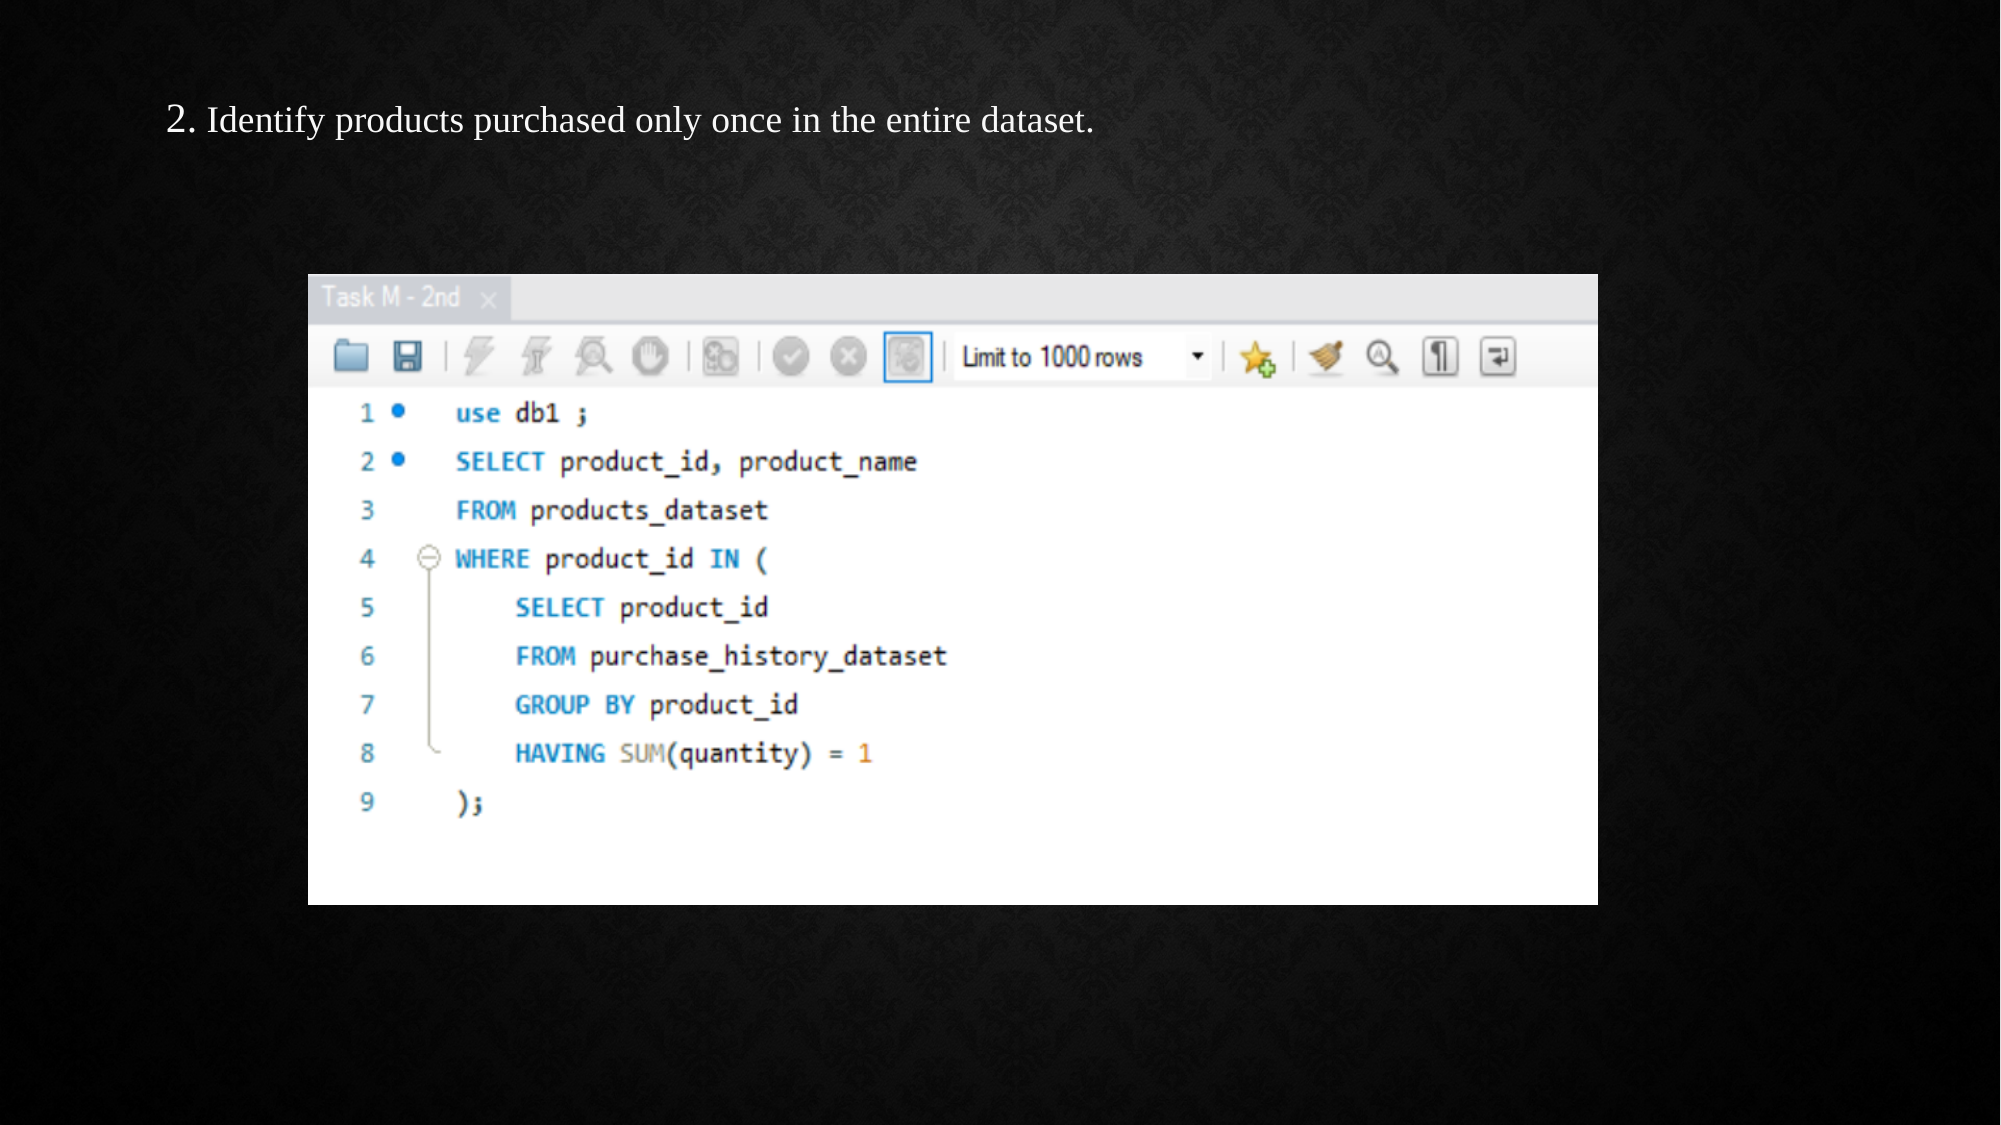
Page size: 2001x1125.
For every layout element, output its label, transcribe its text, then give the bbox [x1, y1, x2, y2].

list 2. Identify products purchased only once in the entire dataset. [150, 73, 1850, 995]
picture [308, 273, 1598, 906]
